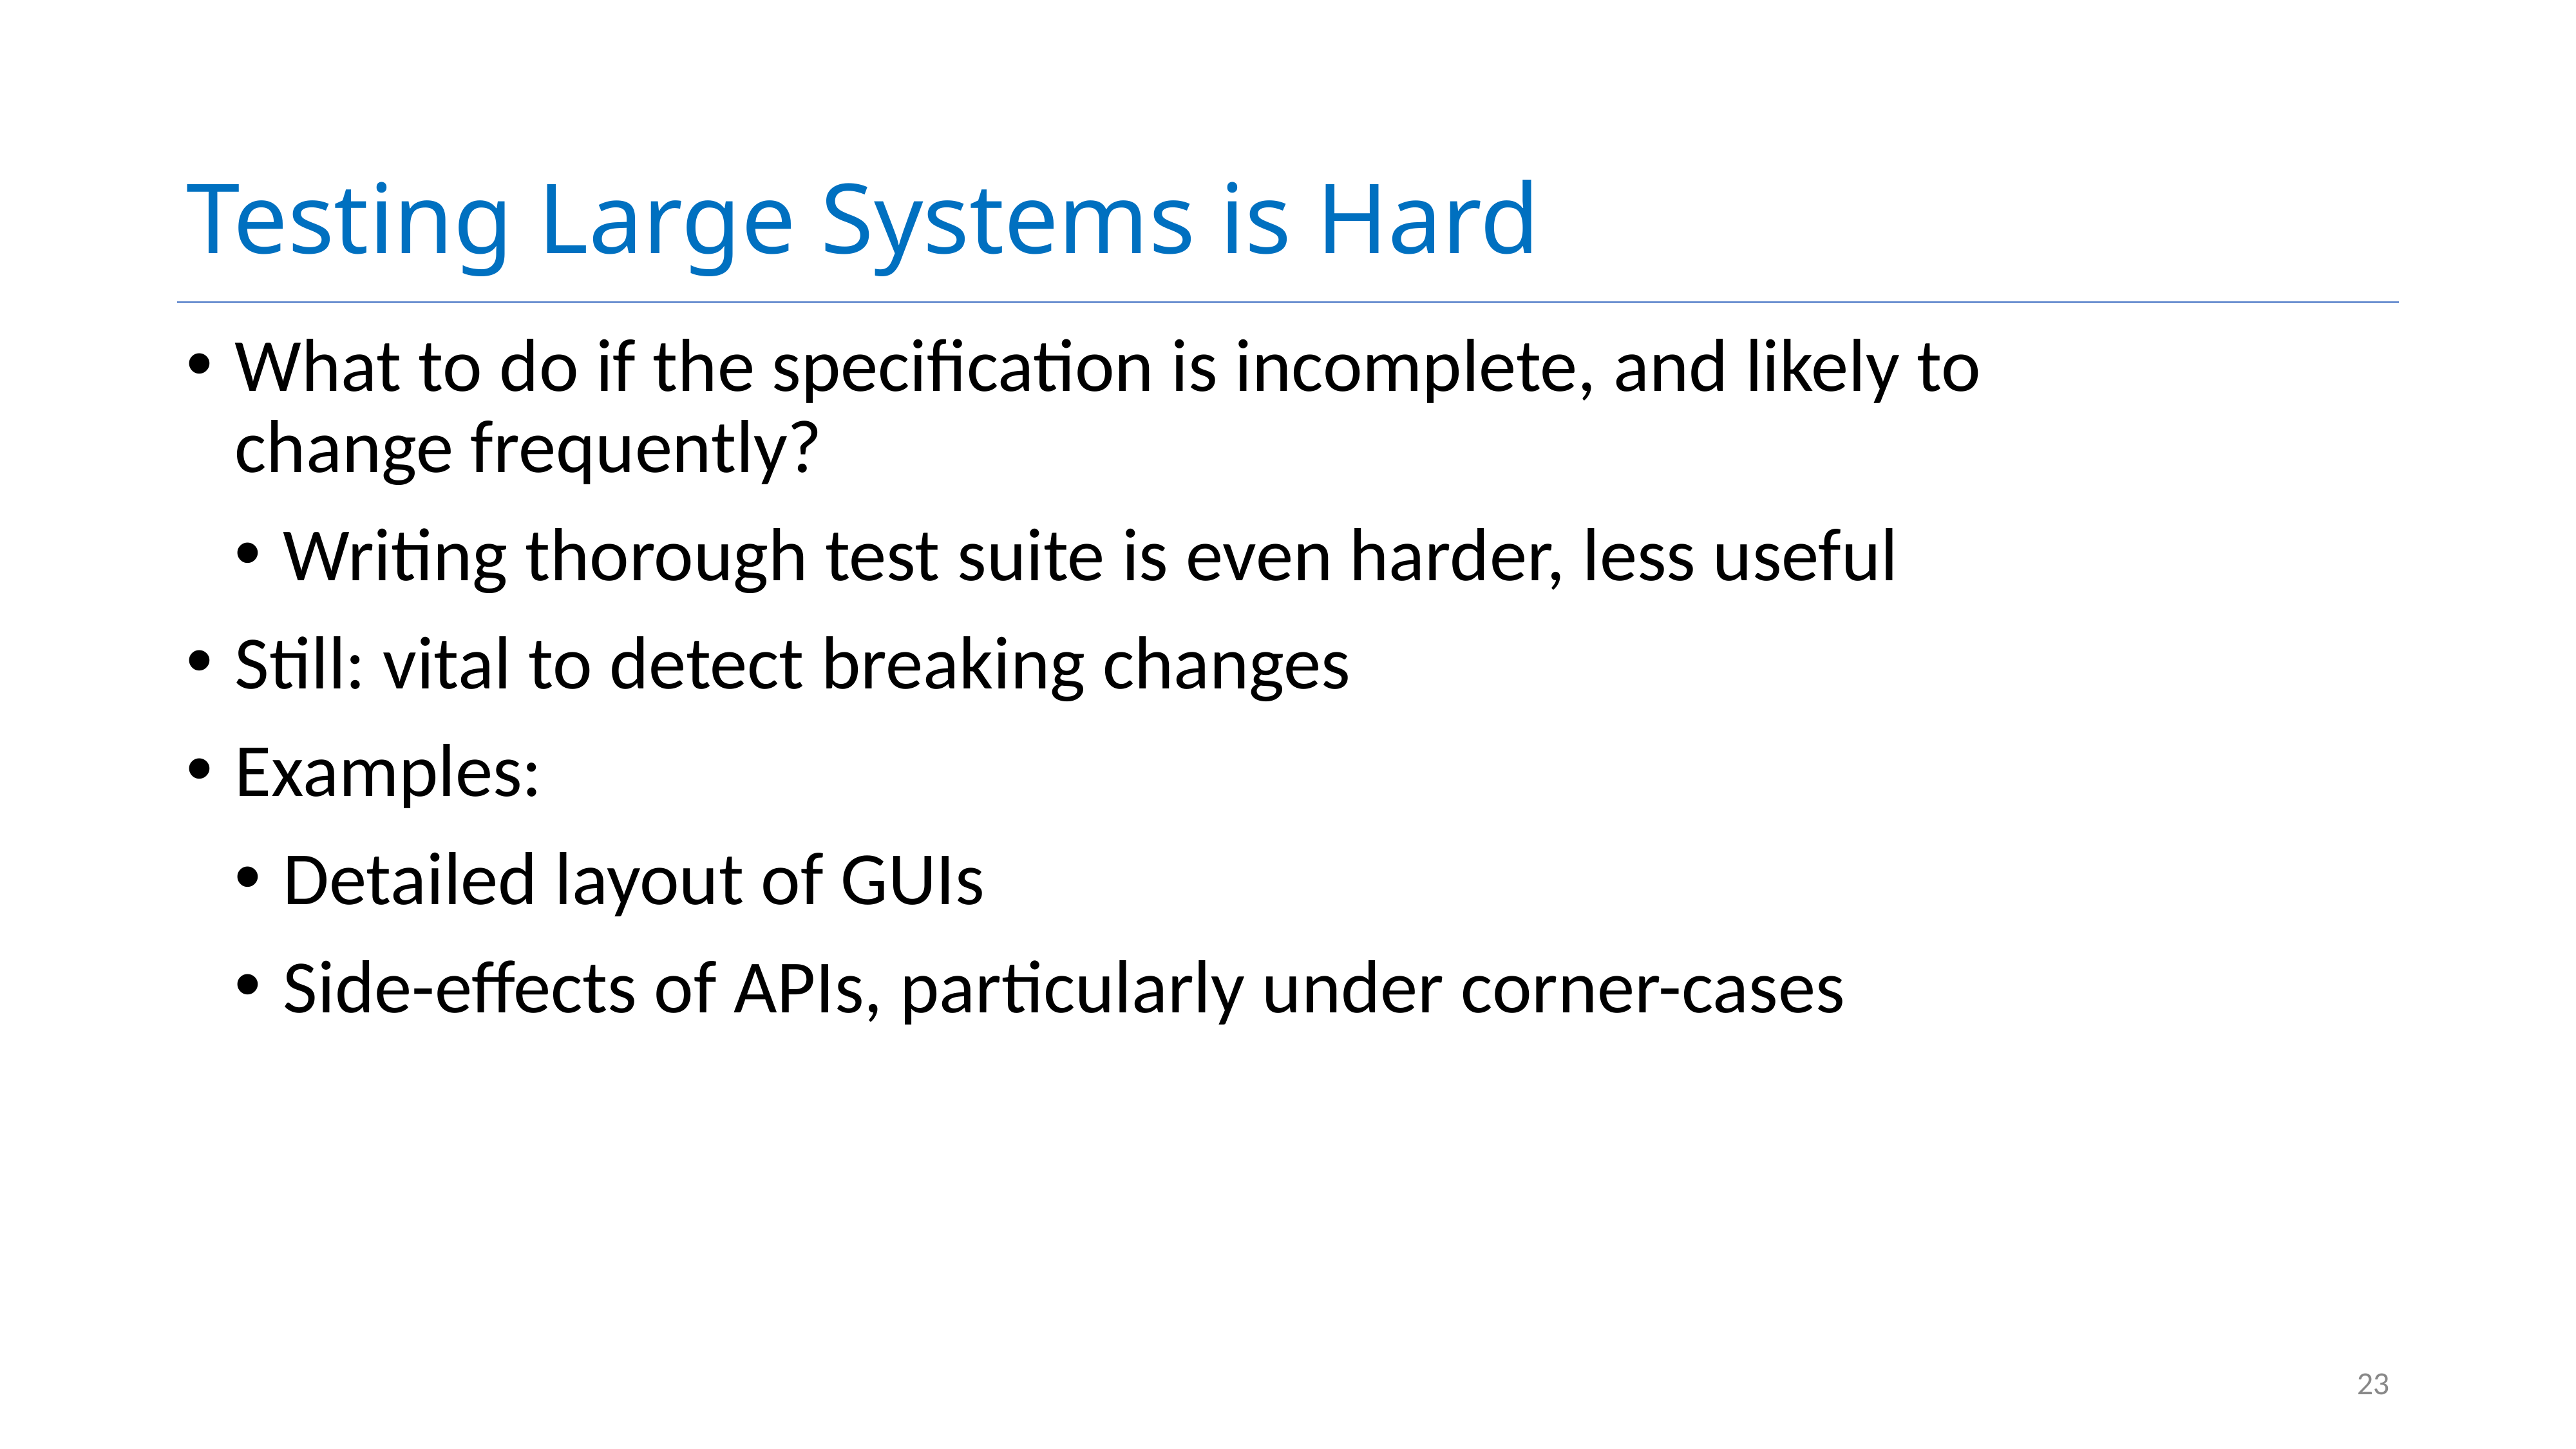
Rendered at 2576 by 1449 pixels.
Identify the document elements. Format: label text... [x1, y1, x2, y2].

list What to do if the specification is incomplete, and likely to change frequently? Writing thorough test suite is even harder, less useful Still: vital to detect breaking changes Examples: Detailed layout of GUIs Side-effects of APIs, particularly under corner-cases [176, 316, 2086, 1238]
slide_number 23 [2344, 1355, 2400, 1408]
title Testing Large Systems is Hard [176, 3, 2400, 285]
